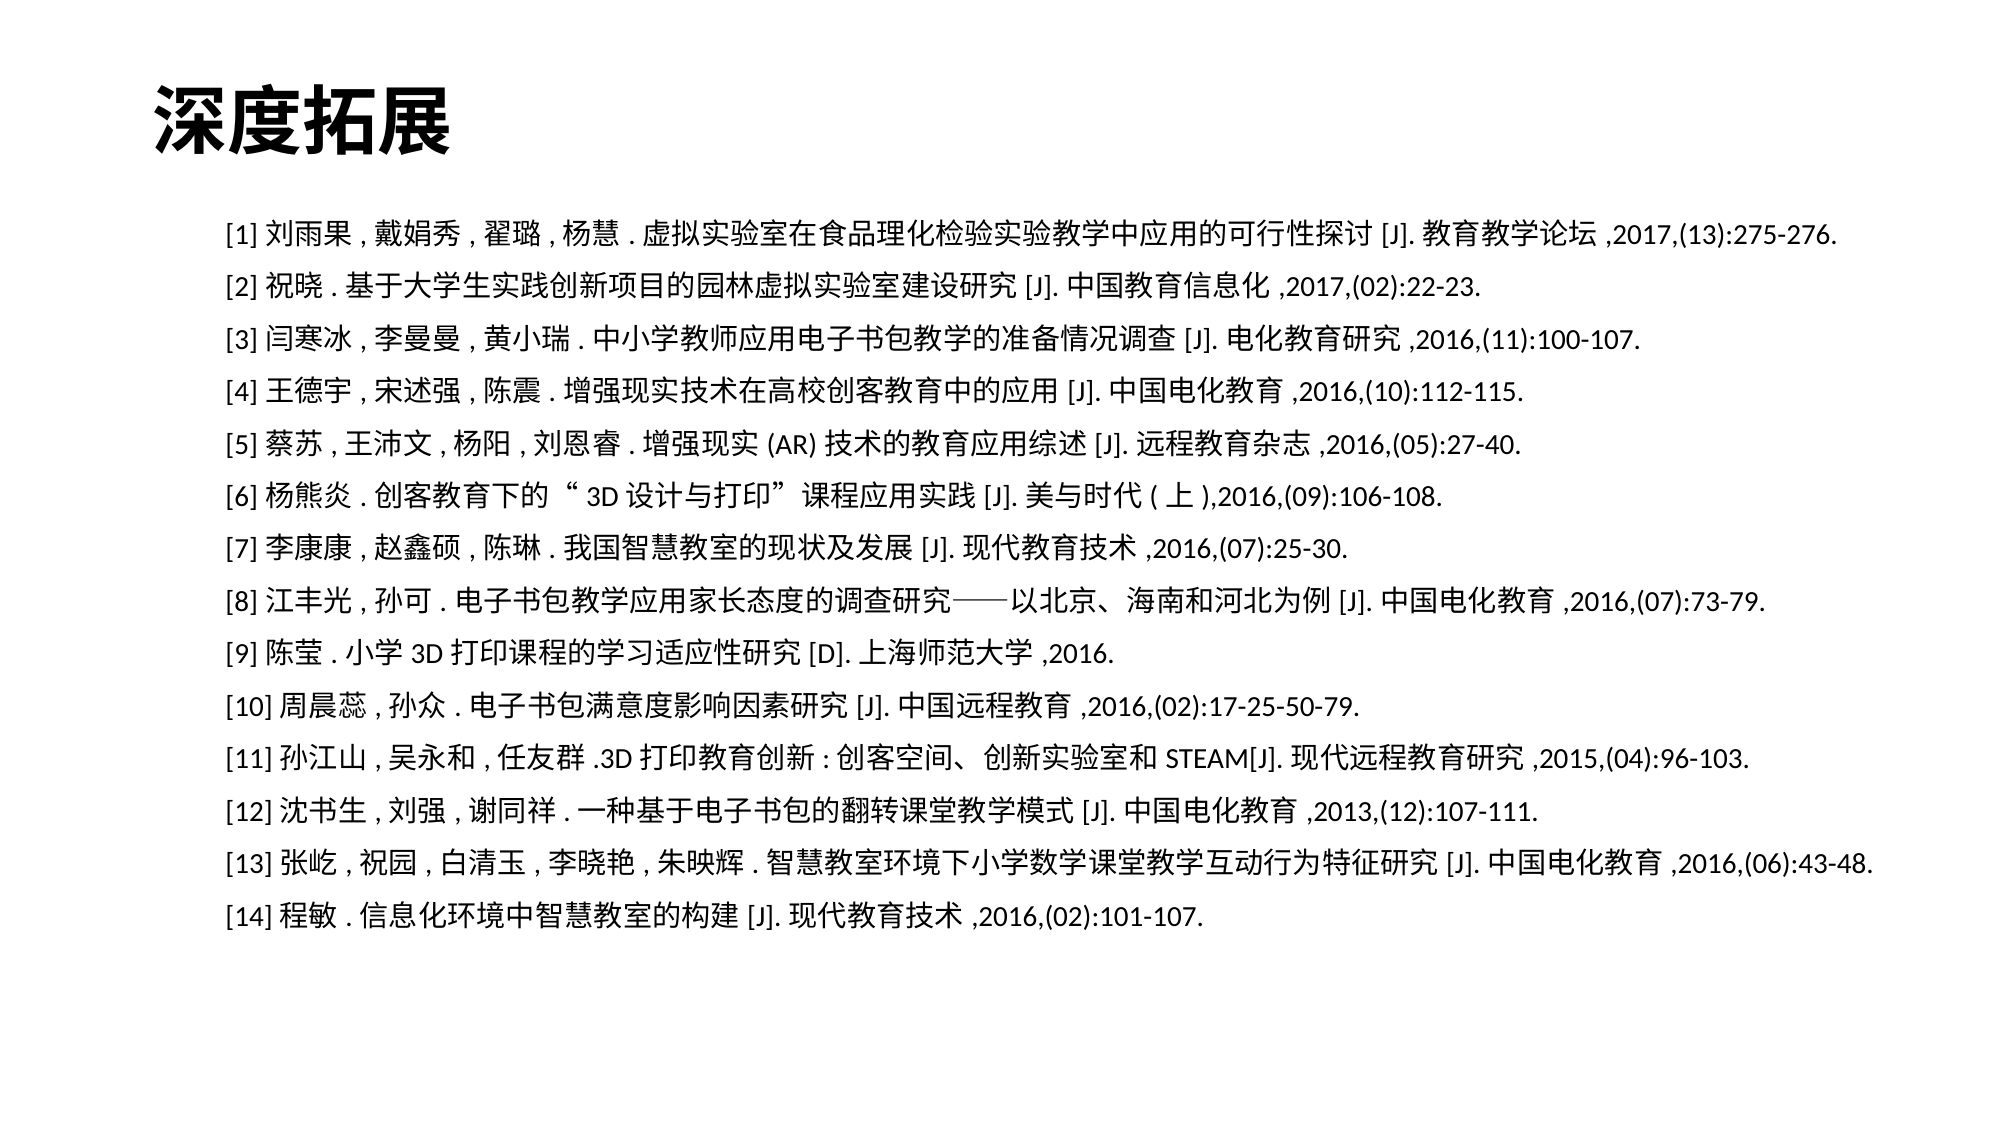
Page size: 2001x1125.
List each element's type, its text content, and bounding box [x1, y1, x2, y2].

title 深度拓展 [137, 59, 1863, 188]
text_box [1]刘雨果,戴娟秀,翟璐,杨慧.虚拟实验室在食品理化检验实验教学中应用的可行性探讨[J].教育教学论坛,2017,(13):275-276. [2]祝晓.基于大学生实践创新项目的园林虚拟实验室建设研究[J].中国教育信息化,2017,(02):22-23. [3]闫寒冰,李曼曼,黄小瑞.中小学教师应用电子书包教学的准备情况调查[J].电化教育研究,2016,(11):100-107. [4]王德宇,宋述强,陈震.增强现实技术在高校创客教育中的应用[J].中国电化教育,2016,(10):112-115. [5]蔡苏,王沛文,杨阳,刘恩睿.增强现实(AR)技术的教育应用综述[J].远程教育杂志,2016,(05):27-40. [6]杨熊炎.创客教育下的“3D设计与打印”课程应用实践[J].美与时代(上),2016,(09):106-108. [7]李康康,赵鑫硕,陈琳.我国智慧教室的现状及发展[J].现代教育技术,2016,(07):25-30. [8]江丰光,孙可.电子书包教学应用家长态度的调查研究——以北京、海南和河北为例[J].中国电化教育,2016,(07):73-79. [9]陈莹.小学3D打印课程的学习适应性研究[D].上海师范大学,2016. [10]周晨蕊,孙众.电子书包满意度影响因素研究[J].中国远程教育,2016,(02):17-25-50-79. [11]孙江山,吴永和,任友群.3D打印教育创新:创客空间、创新实验室和STEAM[J].现代远程教育研究,2015,(04):96-103. [12]沈书生,刘强,谢同祥.一种基于电子书包的翻转课堂教学模式[J].中国电化教育,2013,(12):107-111. [13]张屹,祝园,白清玉,李晓艳,朱映辉.智慧教室环境下小学数学课堂教学互动行为特征研究[J].中国电化教育,2016,(06):43-48. [14]程敏.信息化环境中智慧教室的构建[J].现代教育技术,2016,(02):101-107. [210, 190, 1891, 940]
